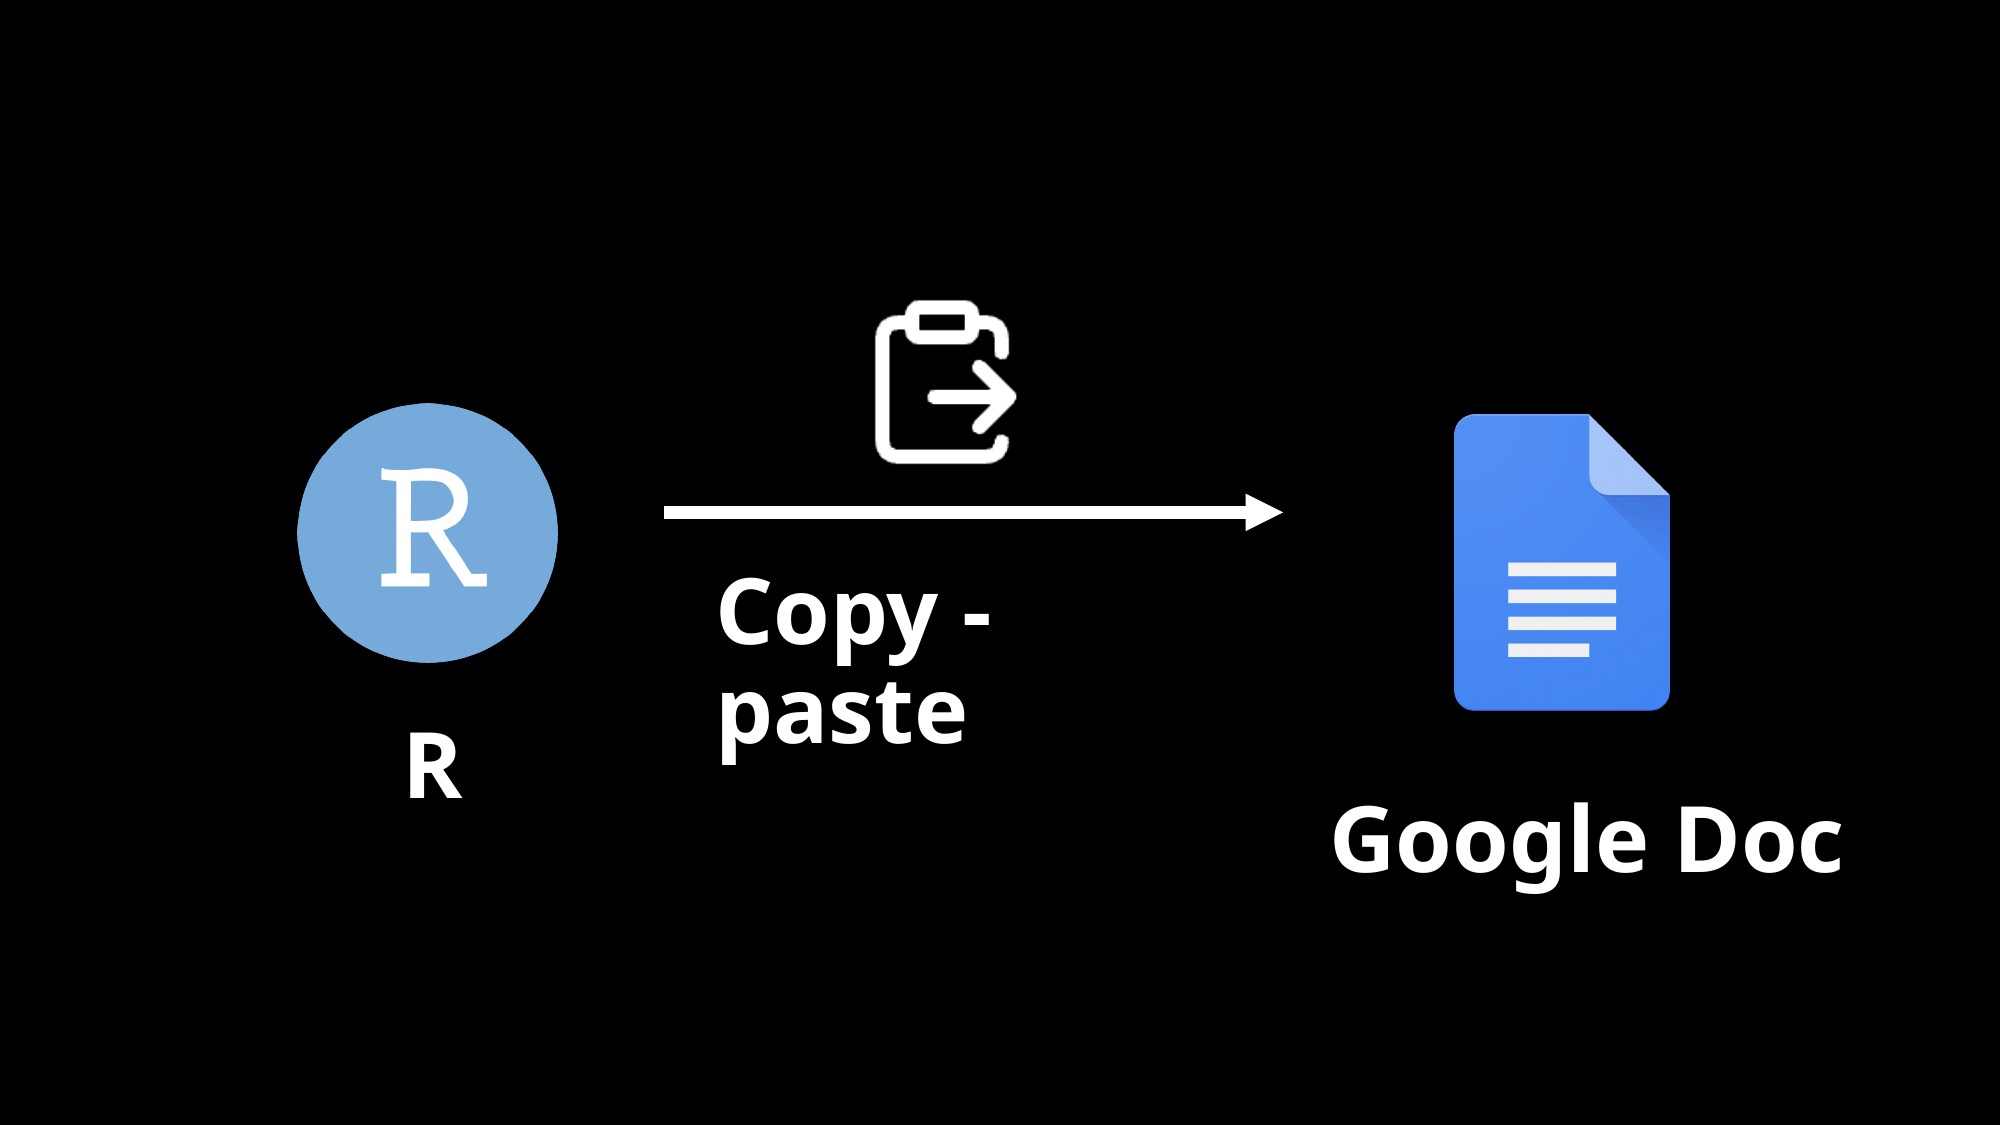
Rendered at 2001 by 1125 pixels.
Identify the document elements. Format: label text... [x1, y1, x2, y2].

text_box Google Doc [1314, 788, 1886, 897]
picture [1454, 413, 1670, 712]
picture [297, 402, 558, 664]
text_box Copy -paste [700, 609, 1248, 719]
text_box R [387, 714, 498, 824]
picture [853, 293, 1033, 473]
